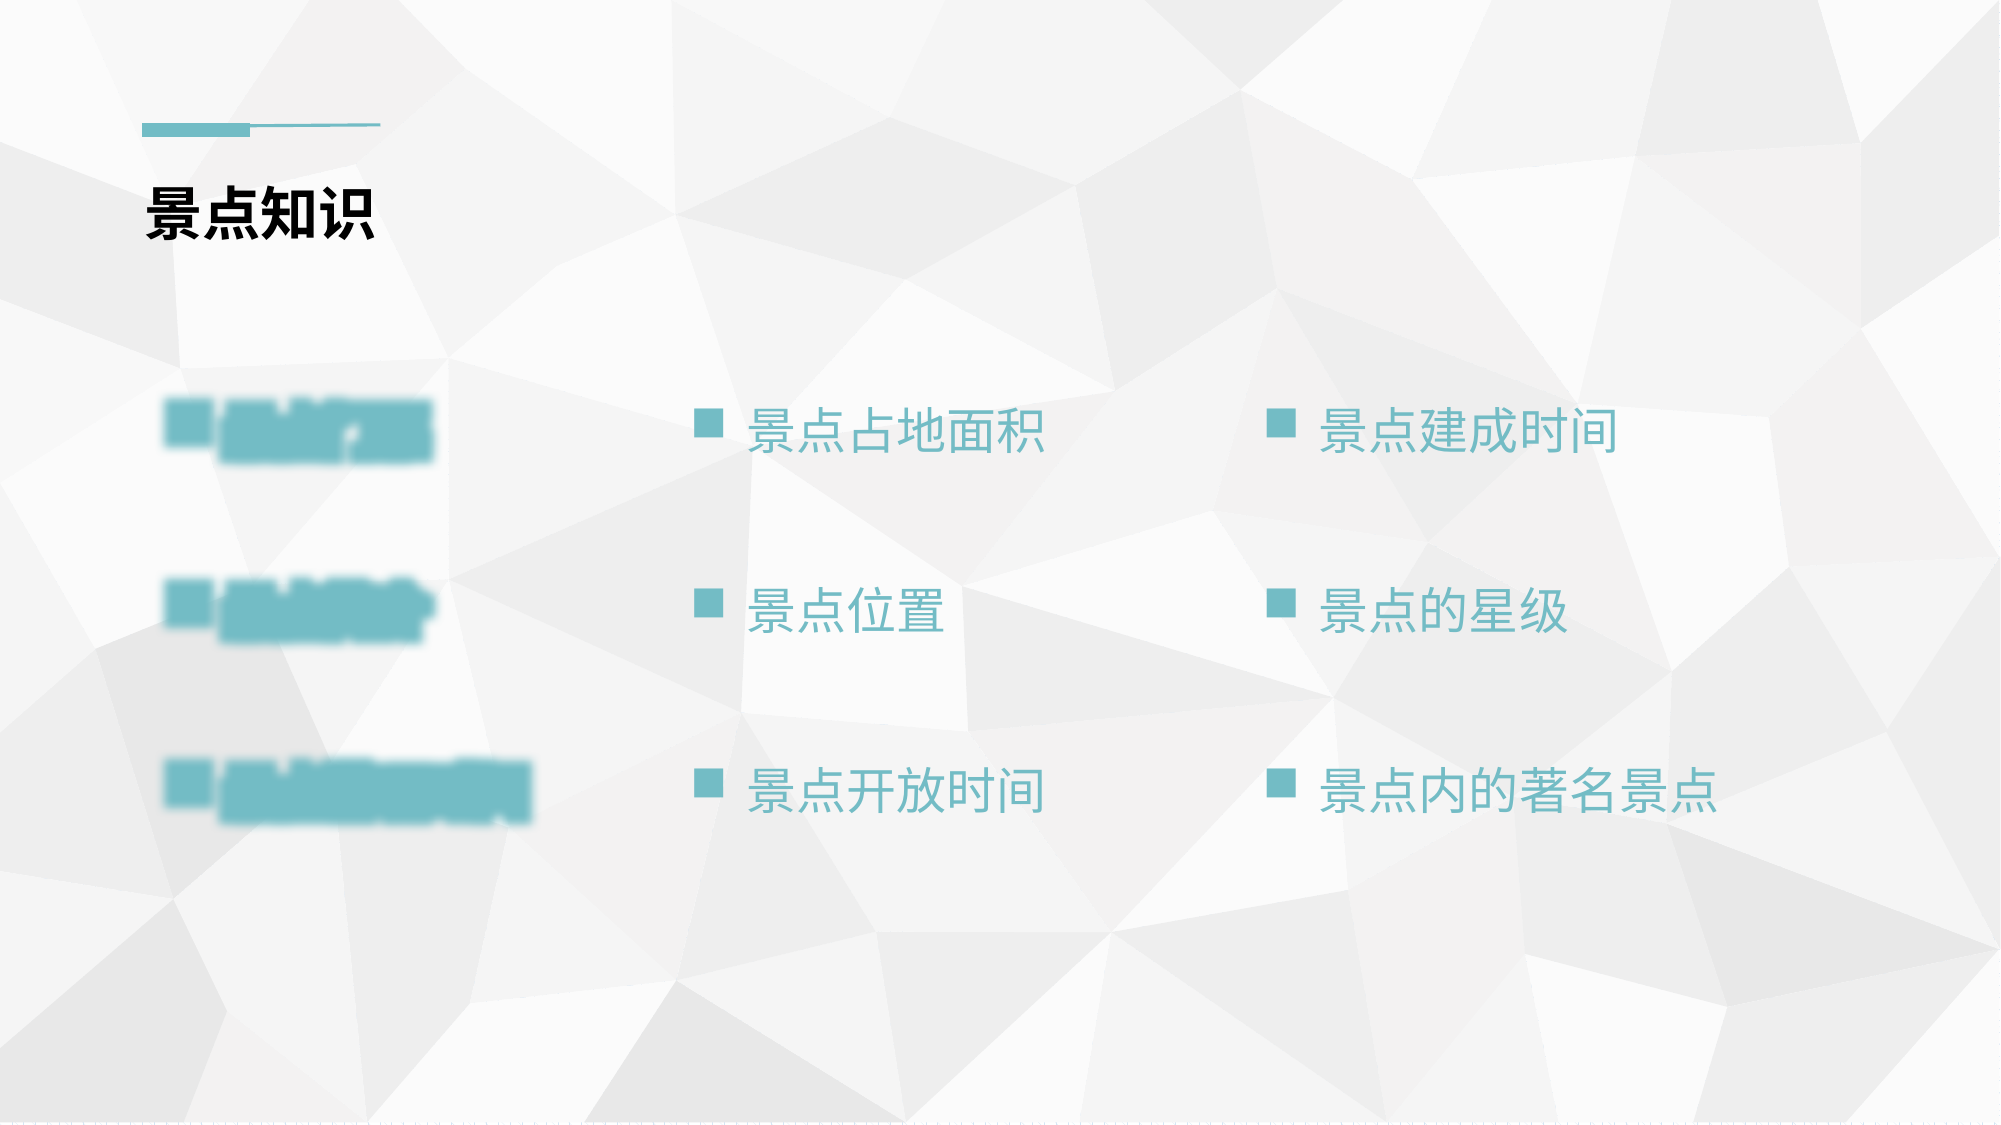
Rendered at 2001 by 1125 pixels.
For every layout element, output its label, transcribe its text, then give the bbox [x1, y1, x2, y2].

text_box 景点占地面积 景点位置 景点开放时间 [675, 392, 1157, 827]
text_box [49, 124, 478, 256]
text_box 景点门票 景点简介 景点游玩时间 [155, 392, 635, 827]
text_box 景点建成时间 景点的星级 景点内的著名景点 [1247, 392, 2000, 827]
